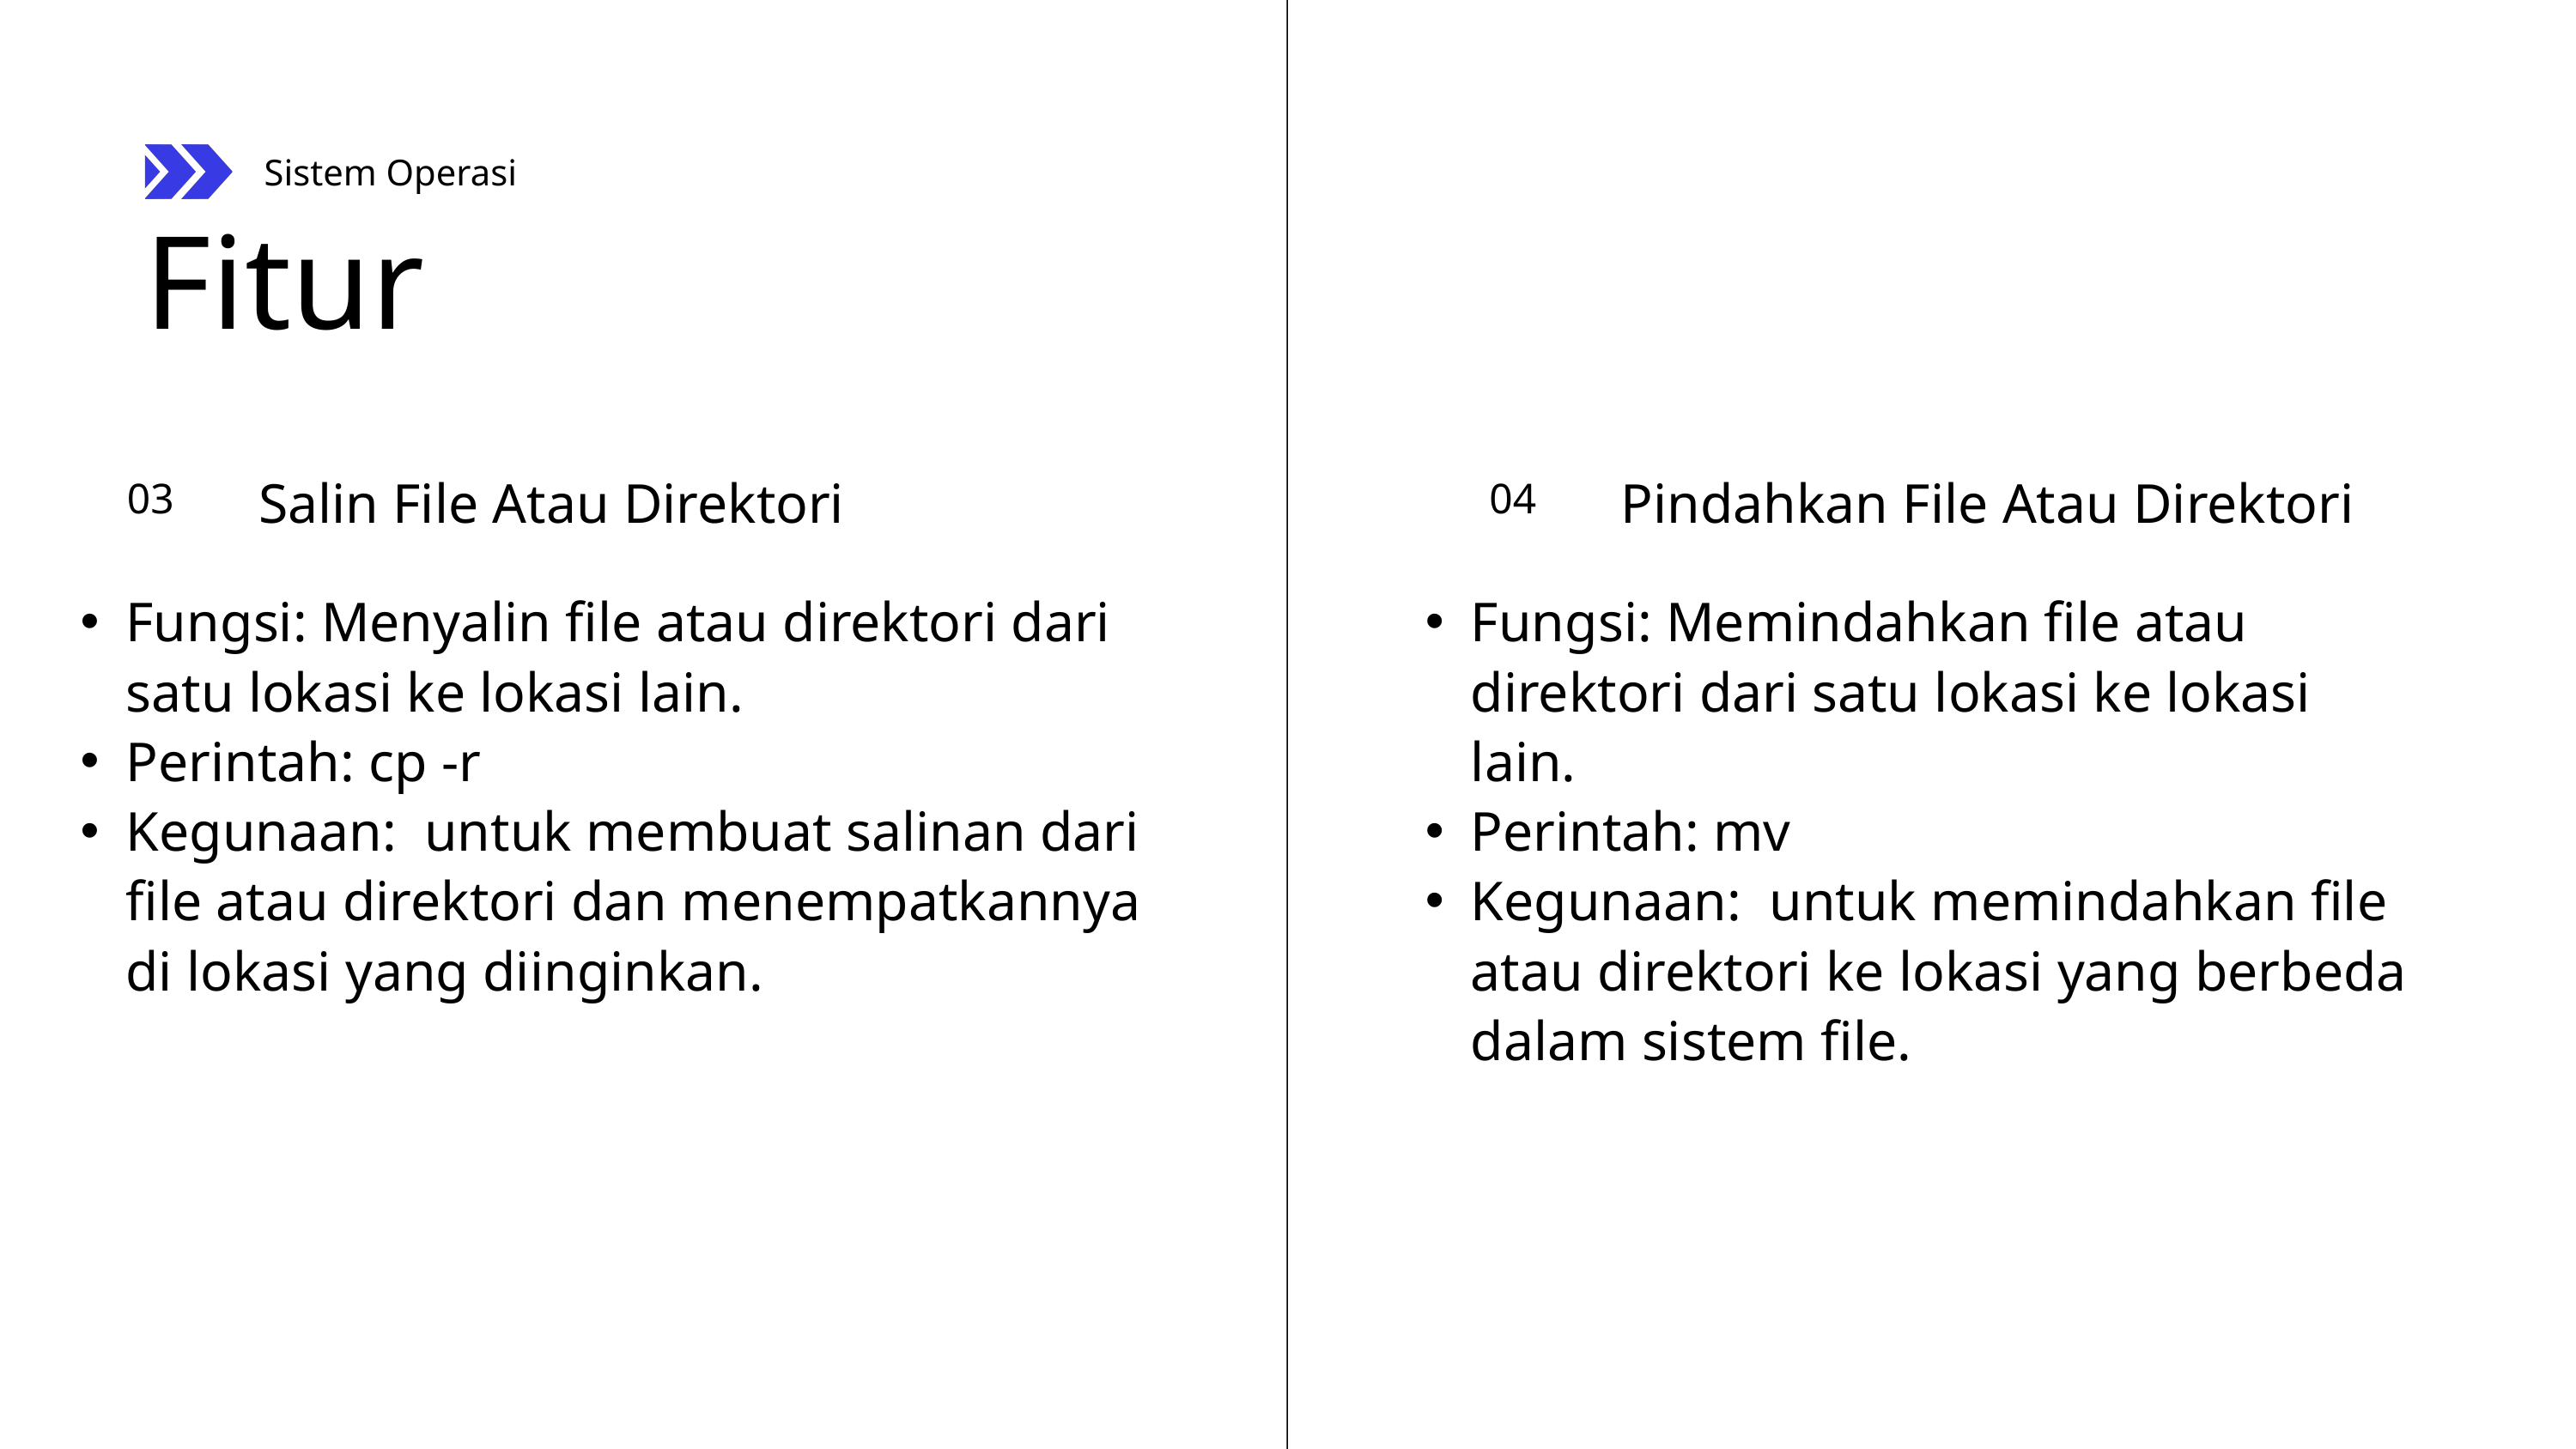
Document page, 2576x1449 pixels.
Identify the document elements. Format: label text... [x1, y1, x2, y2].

text_box Fungsi: Menyalin file atau direktori dari satu lokasi ke lokasi lain. Perintah: cp -r Kegunaan: untuk membuat salinan dari file atau direktori dan menempatkannya di lokasi yang diinginkan. [34, 583, 1177, 1071]
text_box Fungsi: Memindahkan file atau direktori dari satu lokasi ke lokasi lain. Perintah: mv Kegunaan: untuk memindahkan file atau direktori ke lokasi yang berbeda dalam sistem file. [1379, 583, 2432, 1071]
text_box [95, 472, 1116, 537]
text_box Fitur [144, 200, 1116, 355]
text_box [1458, 472, 2479, 607]
text_box Sistem Operasi [264, 153, 839, 193]
text_box [144, 144, 233, 199]
